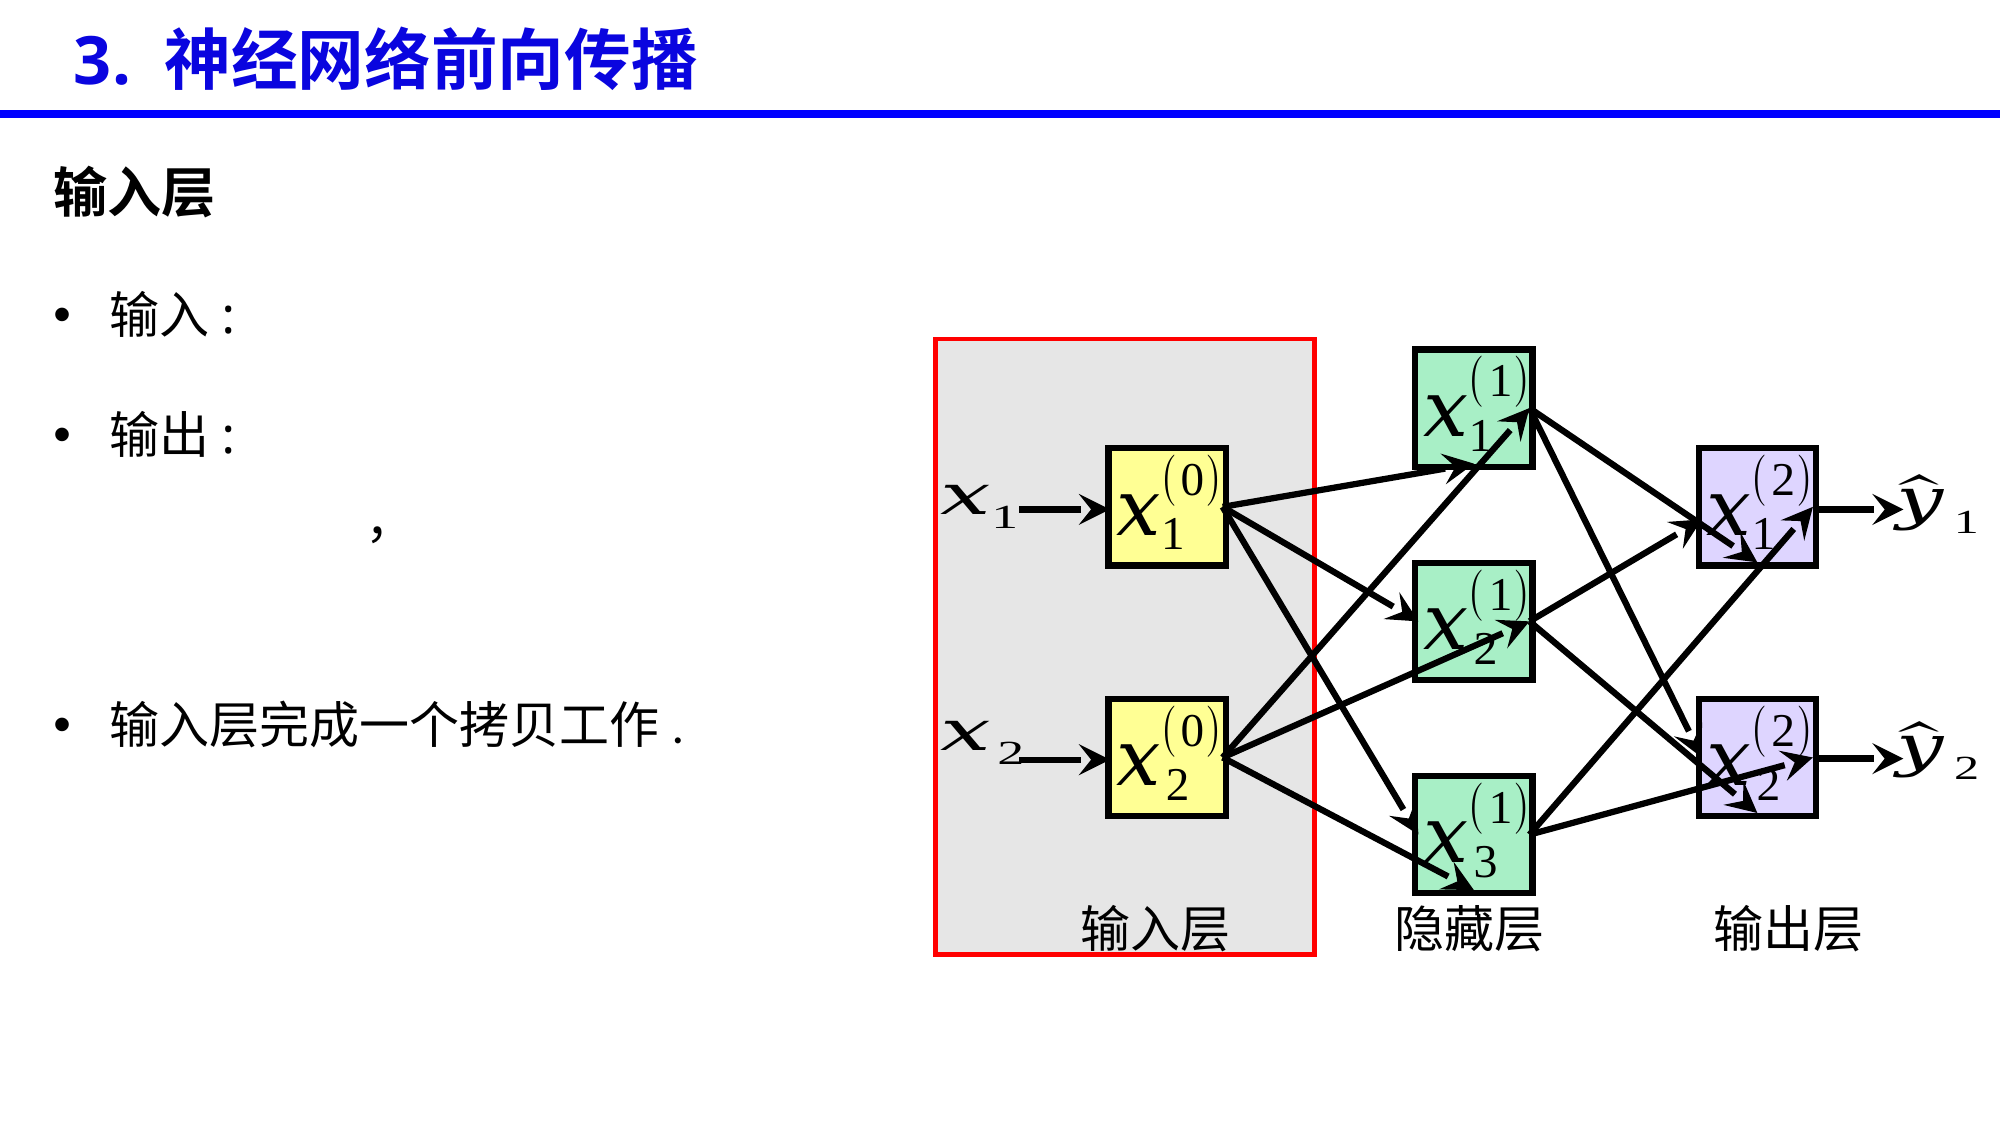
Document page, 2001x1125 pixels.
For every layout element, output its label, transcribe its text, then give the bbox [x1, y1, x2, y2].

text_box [935, 352, 1978, 966]
text_box [934, 338, 1316, 956]
text_box 3. 神经网络前向传播 [59, 10, 1308, 106]
